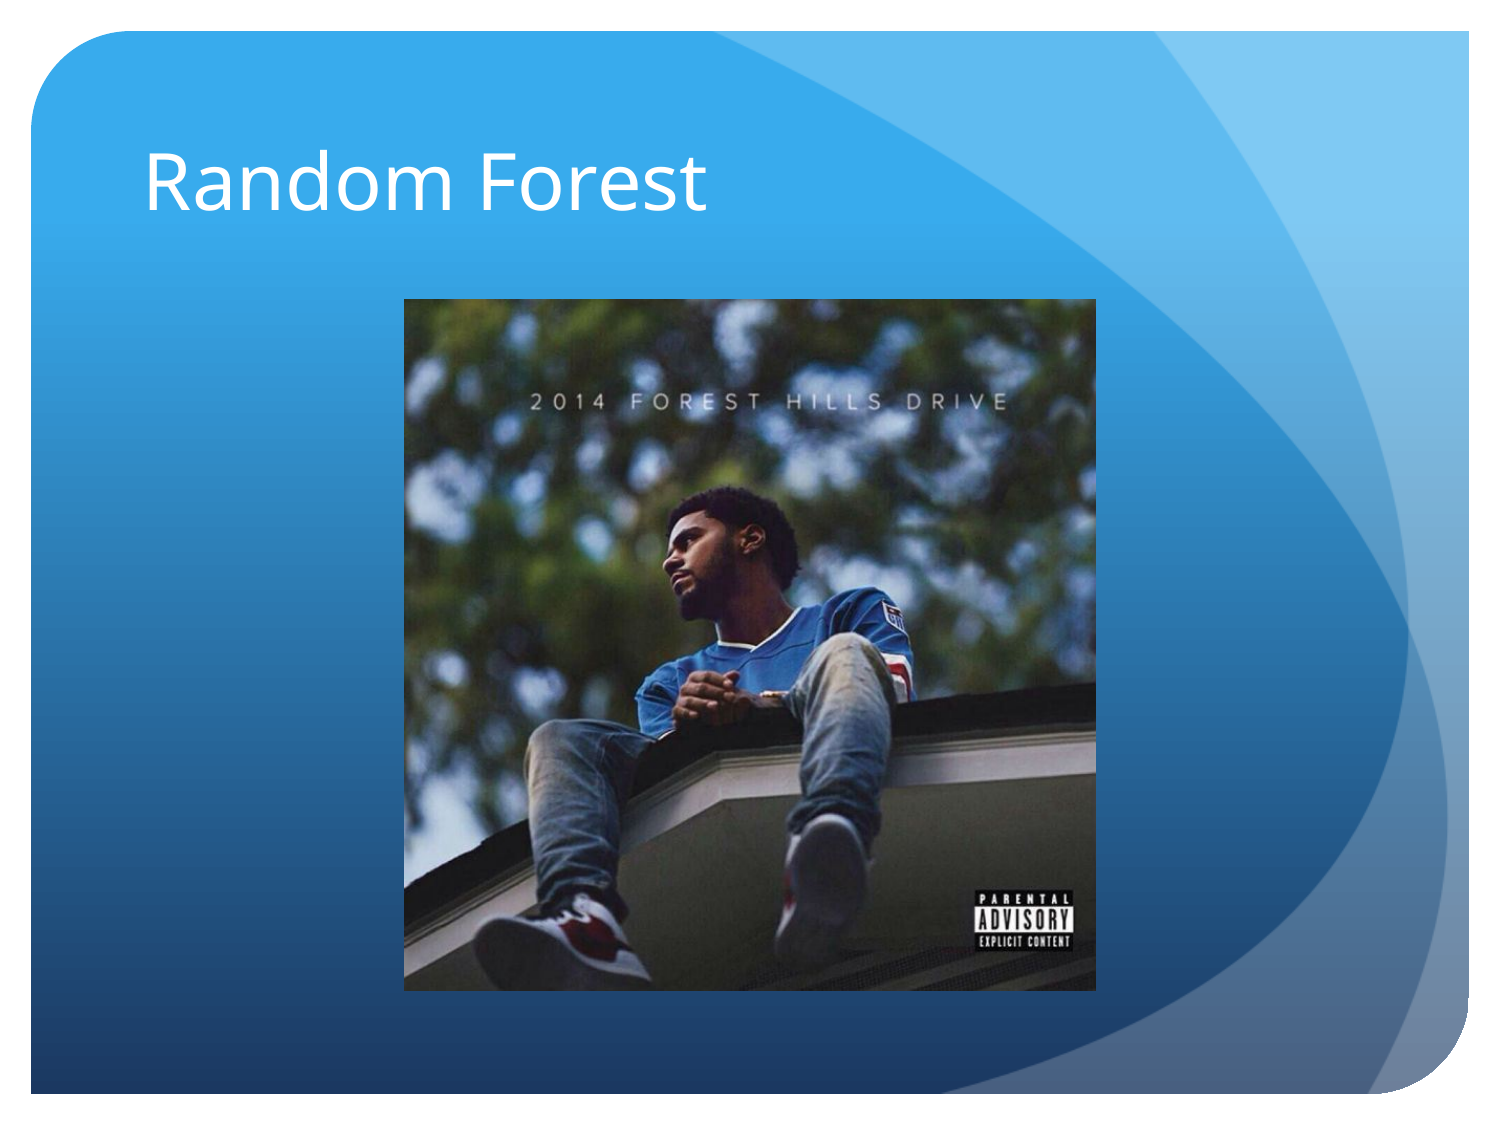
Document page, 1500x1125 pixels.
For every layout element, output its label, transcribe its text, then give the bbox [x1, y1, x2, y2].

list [127, 299, 1373, 991]
title Random Forest [127, 62, 1372, 234]
picture [24, 30, 1473, 1094]
